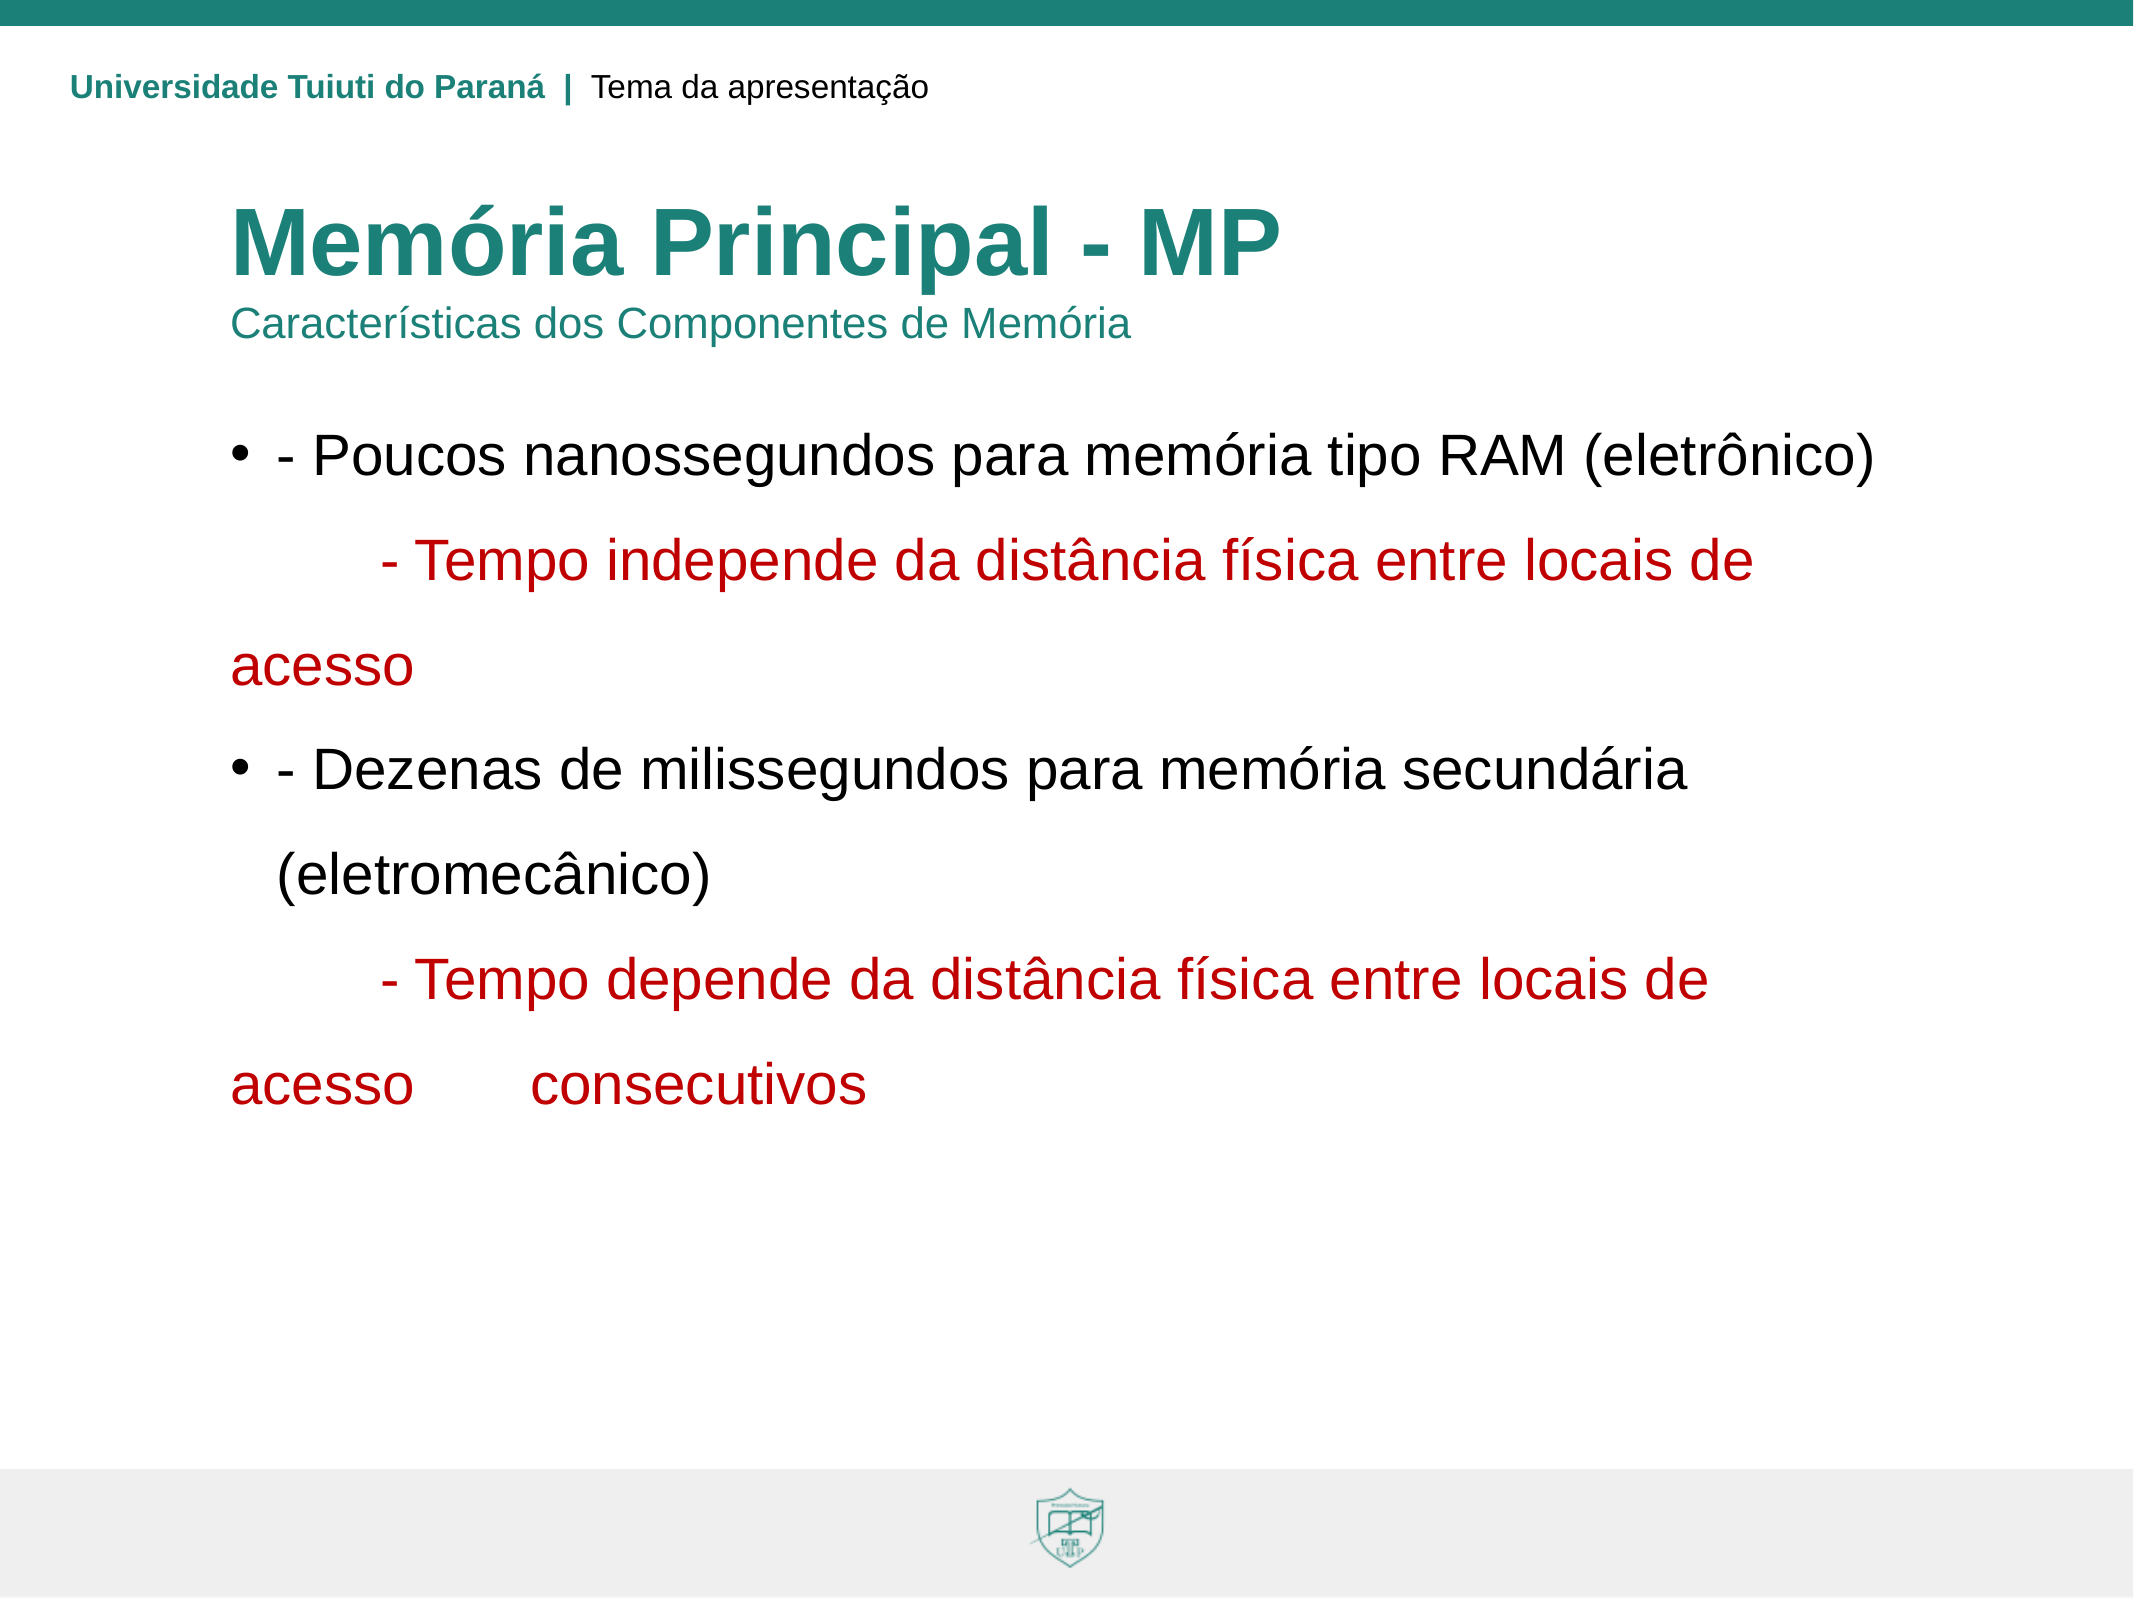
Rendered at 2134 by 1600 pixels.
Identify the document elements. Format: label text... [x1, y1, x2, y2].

text_box Memória Principal - MP Características dos Componentes de Memória - Poucos nanossegundos para memória tipo RAM (eletrônico) - Tempo independe da distância física entre locais de acesso - Dezenas de milissegundos para memória secundária (eletromecânico) - Tempo depende da distância física entre locais de acesso consecutivos [223, 173, 1910, 1123]
text_box Universidade Tuiuti do Paraná | Tema da apresentação [63, 59, 936, 112]
picture [0, 1469, 2134, 1598]
picture [0, 0, 2134, 26]
